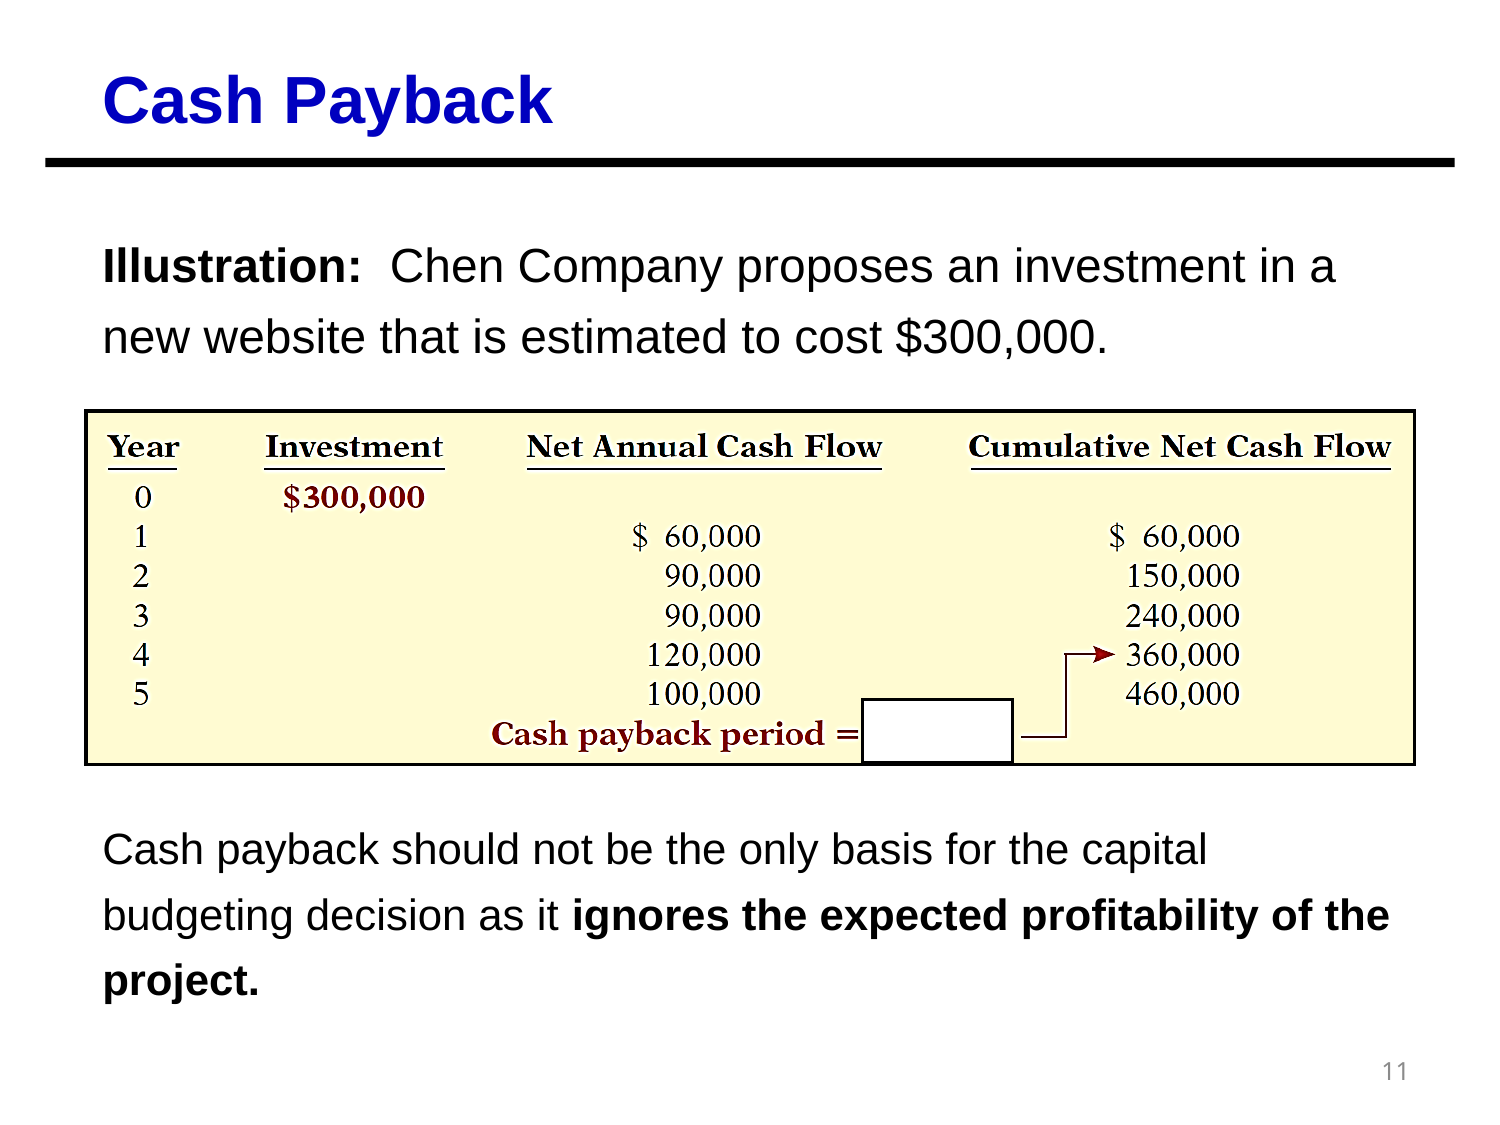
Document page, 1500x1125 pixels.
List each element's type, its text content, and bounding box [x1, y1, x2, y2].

text_box Illustration: Chen Company proposes an investment in a new website that is estimated to cost $300,000. [87, 212, 1413, 372]
picture [87, 412, 1413, 764]
slide_number 11 [1074, 1042, 1425, 1103]
text_box Cash Payback [87, 50, 1338, 142]
text_box Cash payback should not be the only basis for the capital budgeting decision as it ignores the expected profitability of the project. [87, 800, 1413, 1012]
